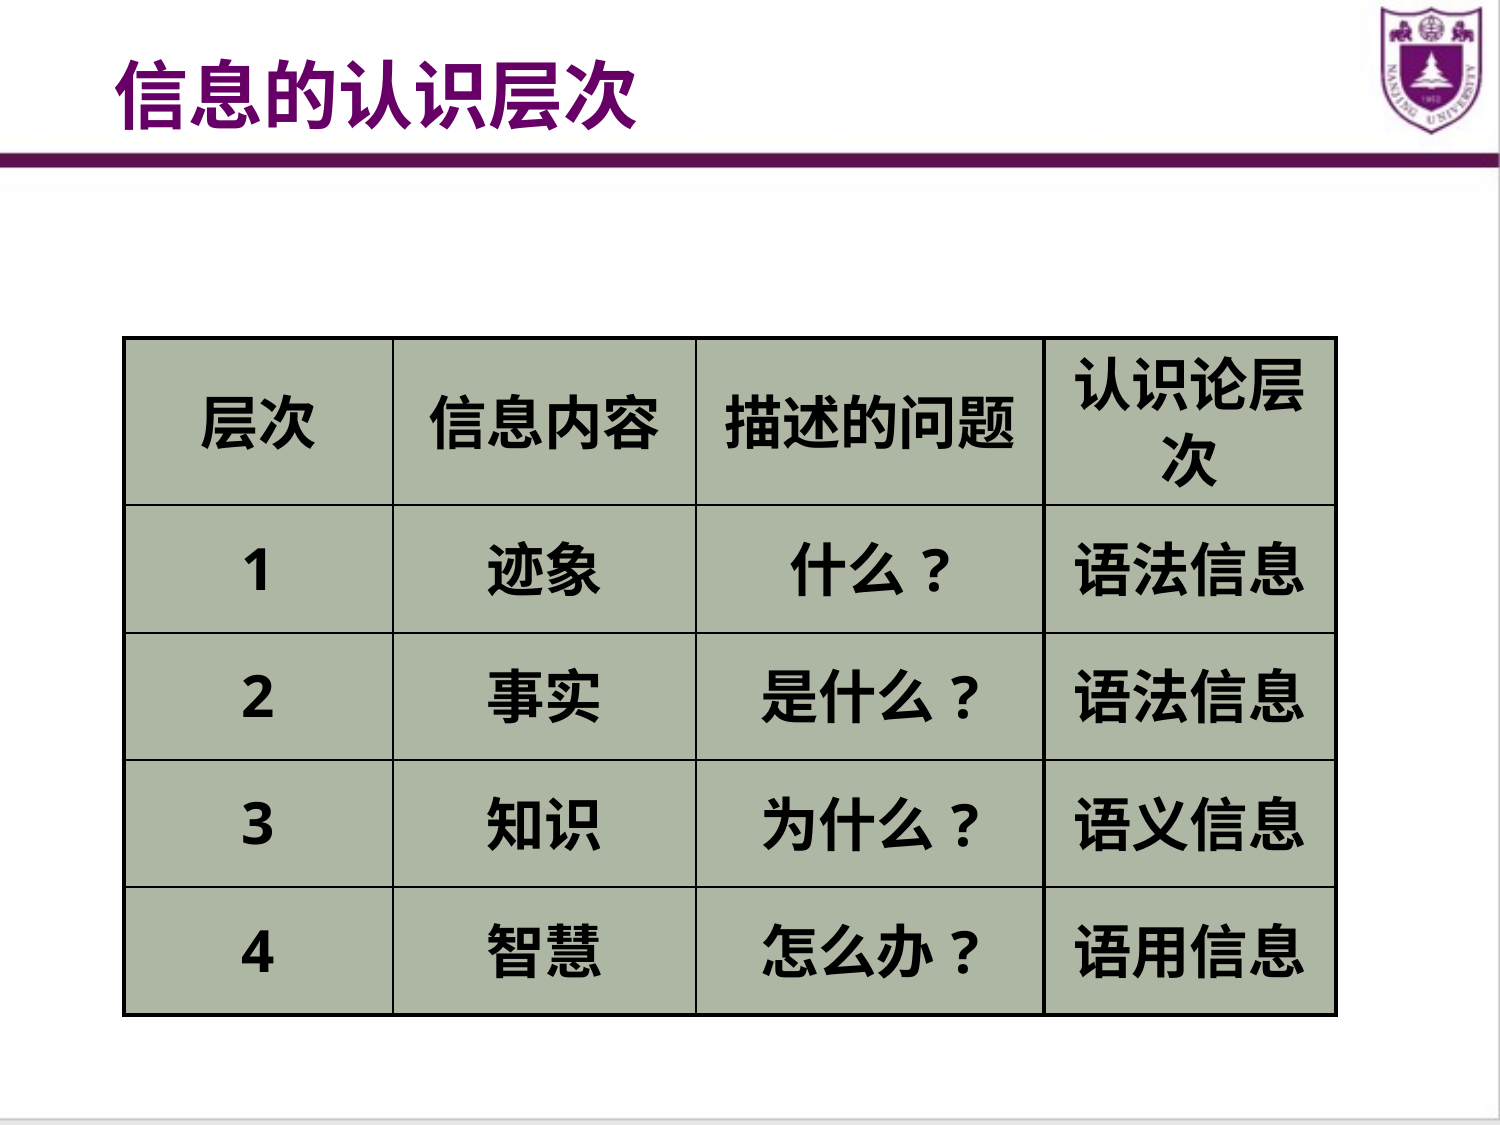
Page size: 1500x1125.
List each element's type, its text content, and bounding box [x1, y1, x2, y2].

table_cell 知识 [394, 761, 695, 886]
table_cell 智慧 [394, 888, 695, 1013]
table_header 认识论层次 [1046, 340, 1334, 504]
table_cell 什么? [697, 506, 1042, 632]
table_header 描述的问题 [697, 340, 1042, 504]
table_cell 2 [126, 634, 392, 759]
table_cell 是什么? [697, 634, 1042, 759]
table_cell 语义信息 [1046, 761, 1334, 886]
table_cell 语法信息 [1046, 634, 1334, 759]
table_header 层次 [126, 340, 392, 504]
table_cell 3 [126, 761, 392, 886]
table_cell 迹象 [394, 506, 695, 632]
table_cell 为什么? [697, 761, 1042, 886]
table_cell 语法信息 [1046, 506, 1334, 632]
table_header 信息内容 [394, 340, 695, 504]
table_cell 1 [126, 506, 392, 632]
picture [0, 0, 1500, 1125]
table_cell 4 [126, 888, 392, 1013]
table_cell 事实 [394, 634, 695, 759]
table_cell 语用信息 [1046, 888, 1334, 1013]
title 信息的认识层次 [98, 0, 1500, 188]
table_cell 怎么办? [697, 888, 1042, 1013]
